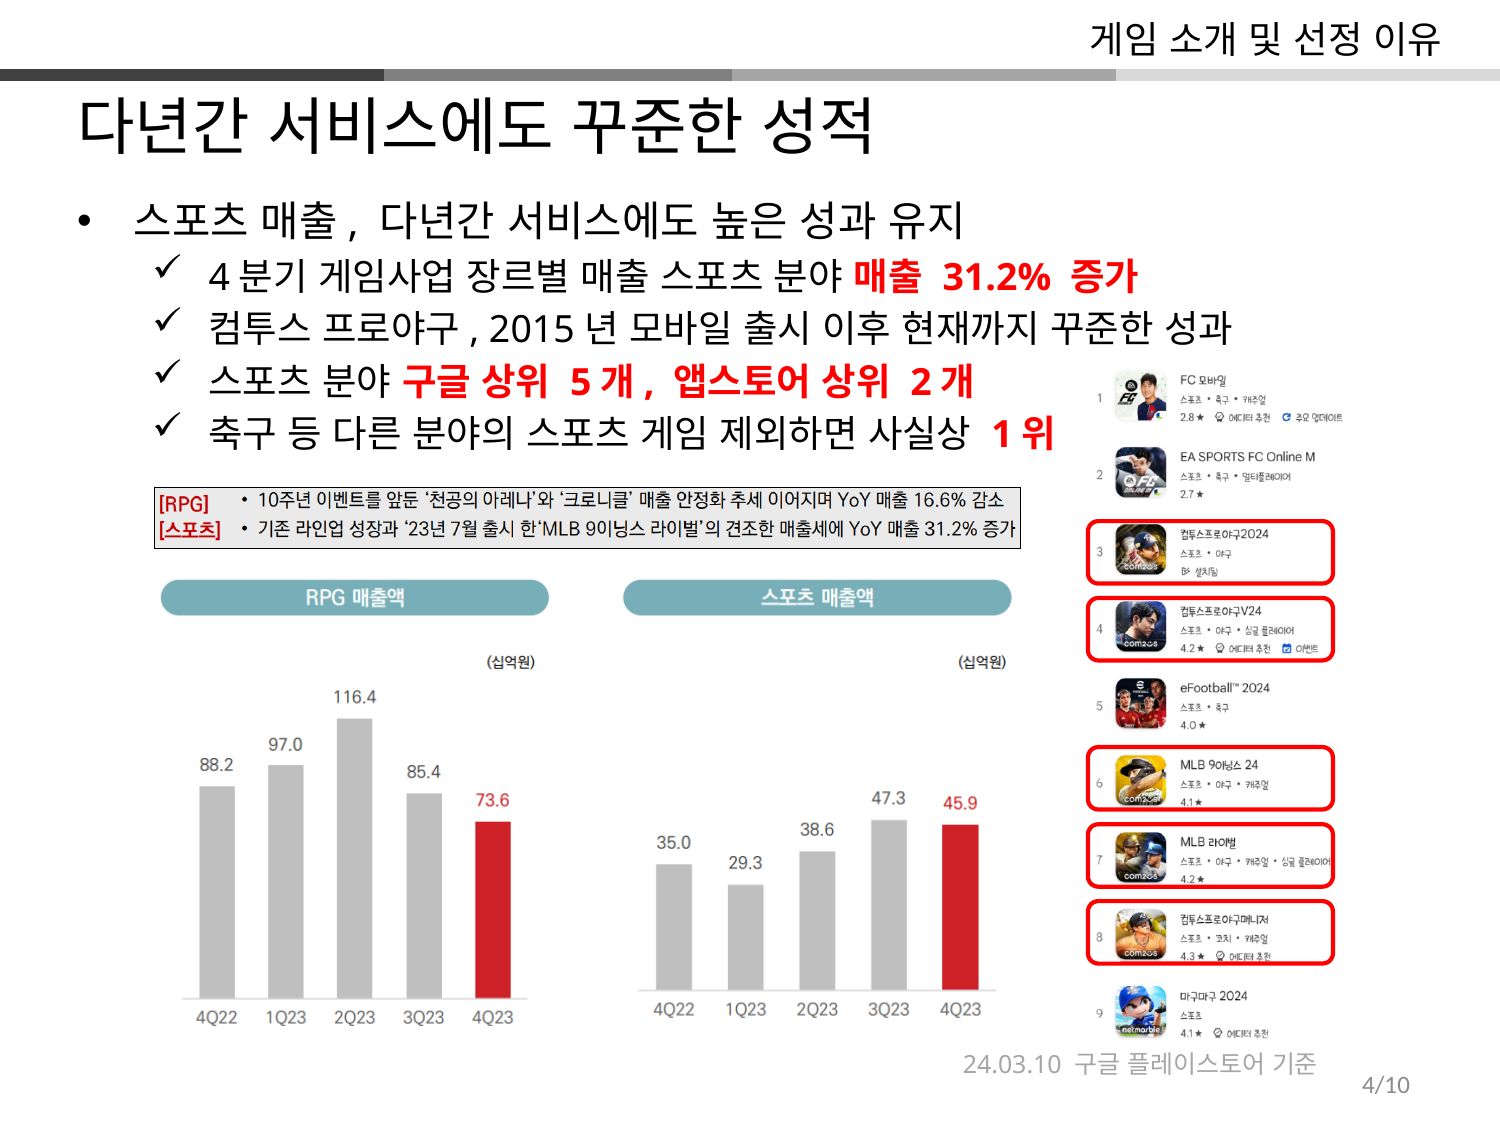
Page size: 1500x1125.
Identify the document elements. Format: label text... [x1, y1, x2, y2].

text_box 다년간 서비스에도 꾸준한 성적 [62, 87, 1413, 163]
text_box 4/10 [1074, 1061, 1425, 1107]
picture [154, 573, 1021, 1038]
picture [1087, 361, 1363, 1051]
text_box 24.03.10 구글 플레이스토어 기준 [858, 1041, 1333, 1087]
text_box 스포츠 매출, 다년간 서비스에도 높은 성과 유지 4분기 게임사업 장르별 매출 스포츠 분야 매출 31.2% 증가 컴투스 프로야구, 2015년 모바일 출시 이후 현재까지 꾸준한 성과 스포츠 분야 구글 상위 5개, 앱스토어 상위 2개 축구 등 다른 분야의 스포츠 게임 제외하면 사실상 1위 [62, 187, 1425, 973]
picture [154, 487, 1021, 549]
text_box 게임 소개 및 선정 이유 [1074, 9, 1458, 69]
